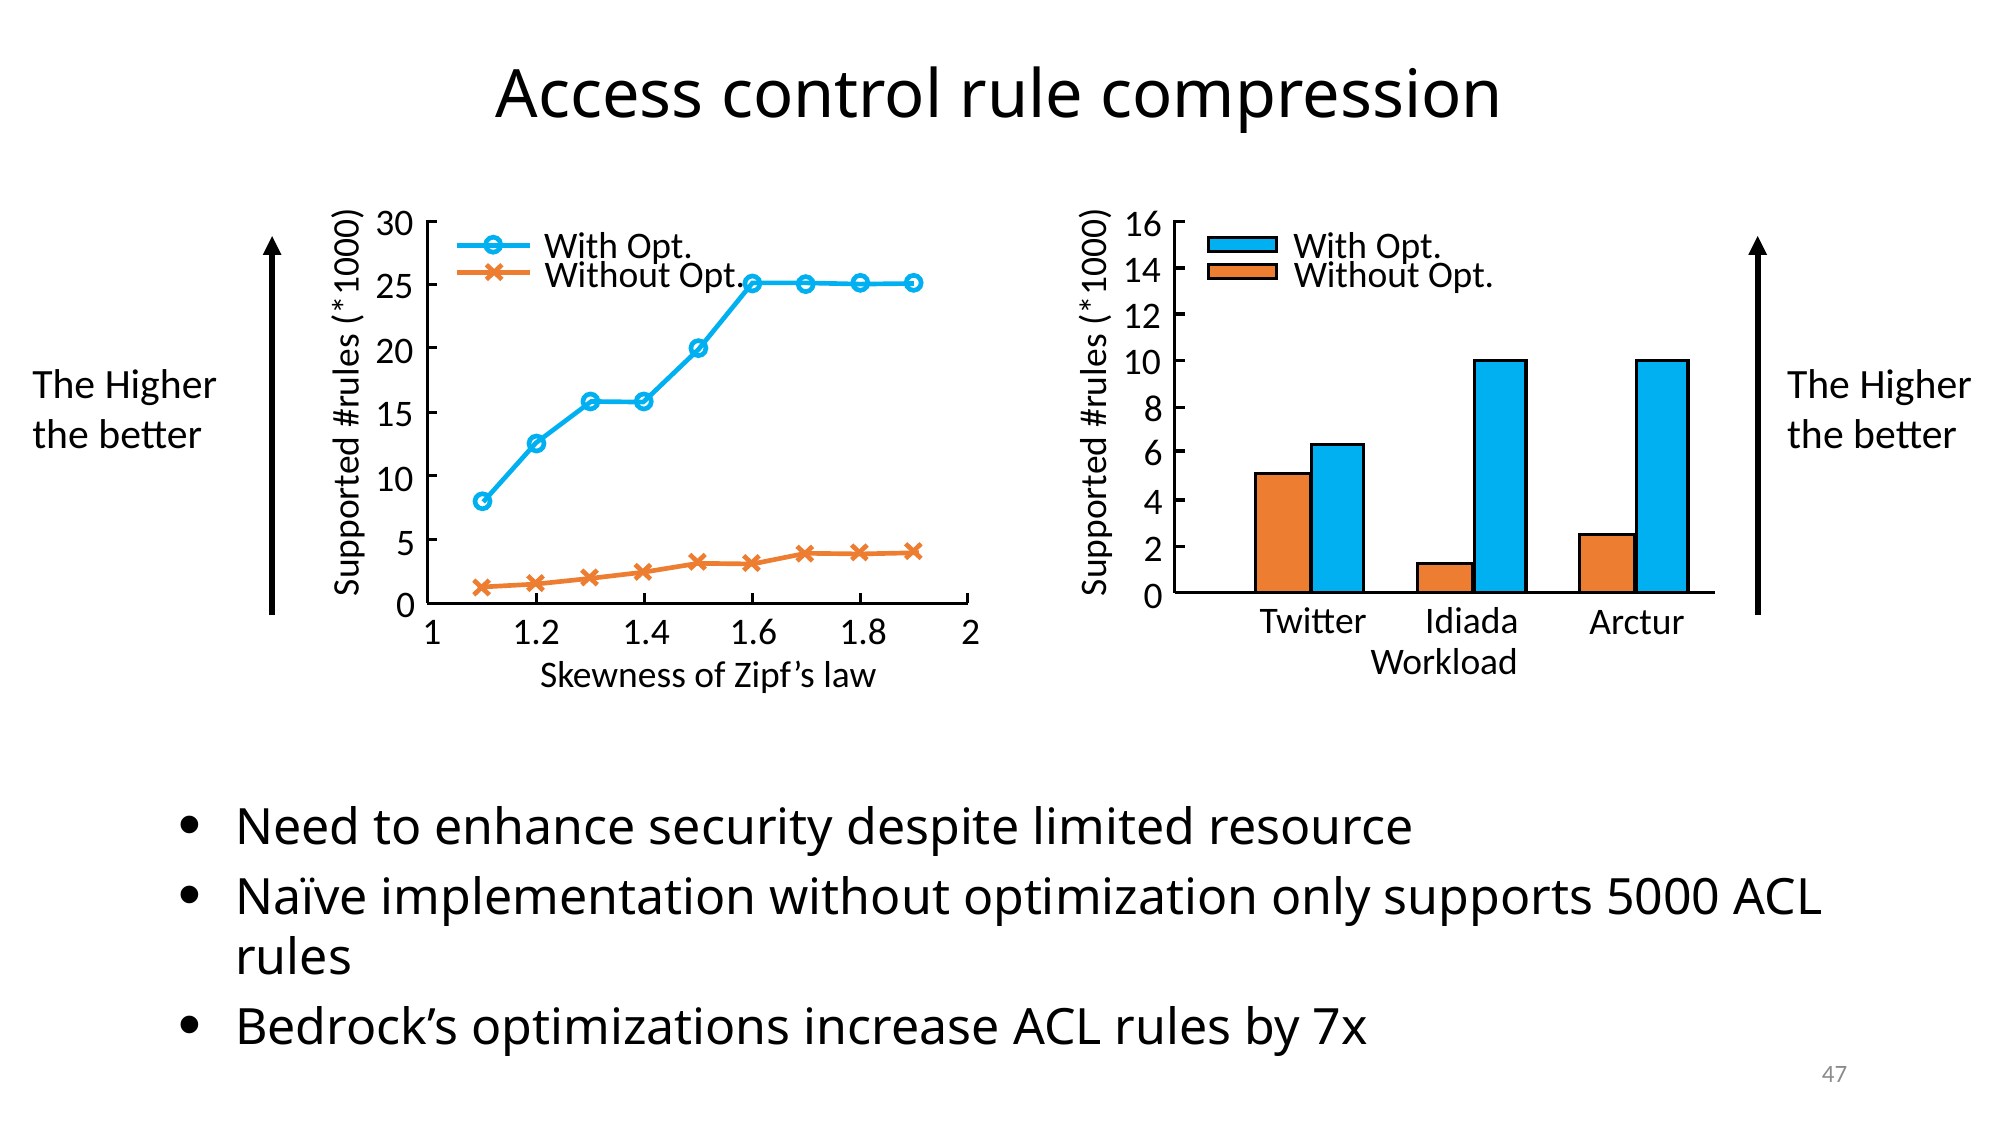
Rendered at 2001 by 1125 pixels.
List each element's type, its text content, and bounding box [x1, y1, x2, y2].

text_box The Higher the better [17, 349, 239, 465]
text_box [313, 191, 996, 703]
text_box Need to enhance security despite limited resource Naïve implementation without optimization only supports 5000 ACL rules Bedrock’s optimizations increase ACL rules by 7x [163, 786, 1910, 1058]
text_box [456, 237, 530, 253]
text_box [474, 275, 922, 509]
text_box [1061, 191, 1715, 691]
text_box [473, 543, 922, 595]
text_box Access control rule compression [117, 30, 1883, 152]
slide_number 47 [1412, 1058, 1863, 1103]
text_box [456, 264, 530, 280]
text_box The Higher the better [1772, 349, 1994, 465]
